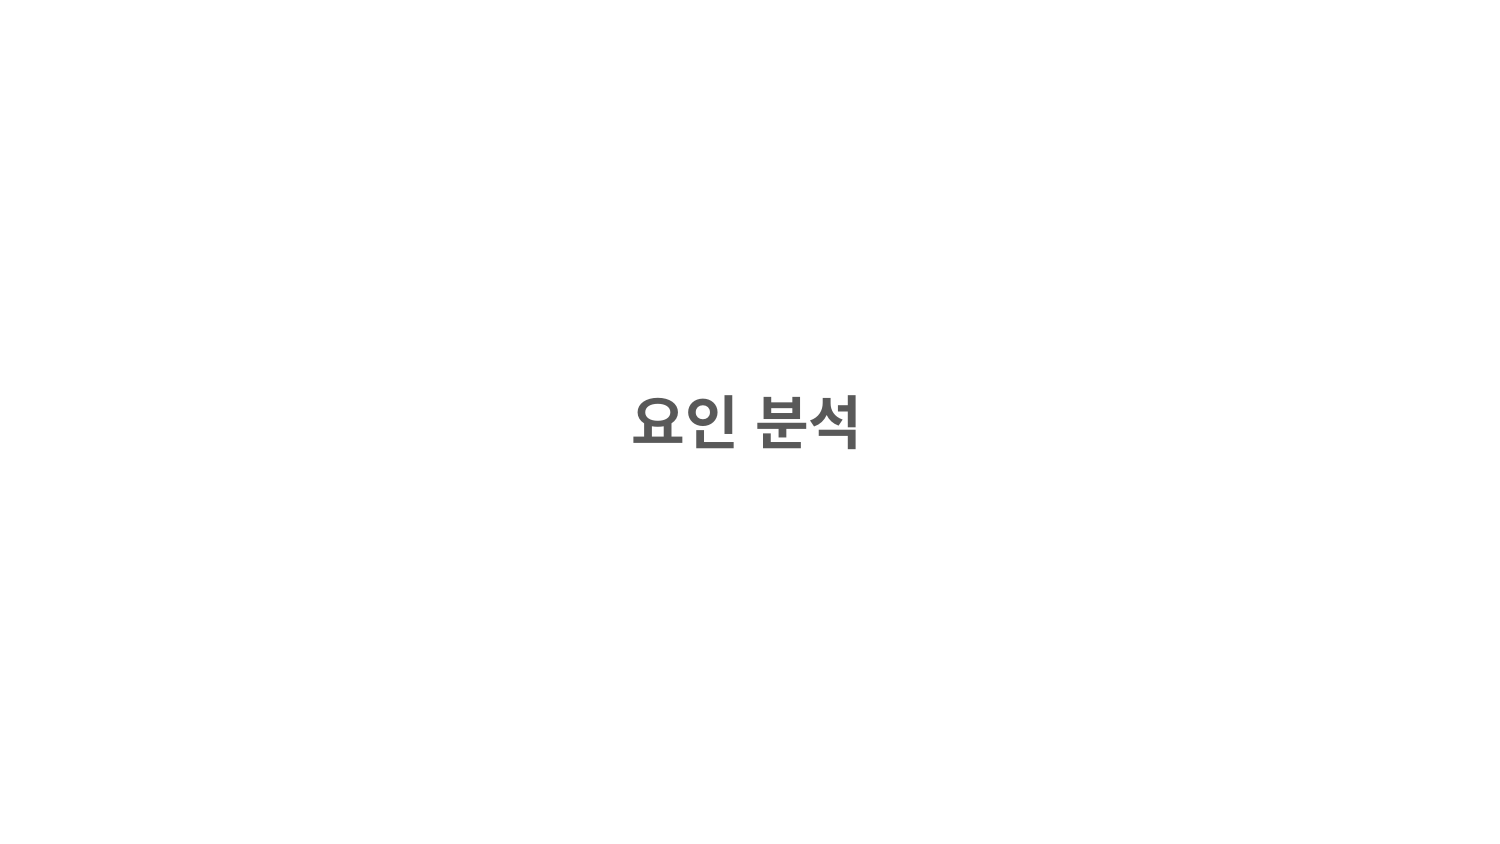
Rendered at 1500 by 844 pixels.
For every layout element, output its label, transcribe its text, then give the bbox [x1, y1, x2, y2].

text_box 요인 분석 [616, 371, 884, 472]
